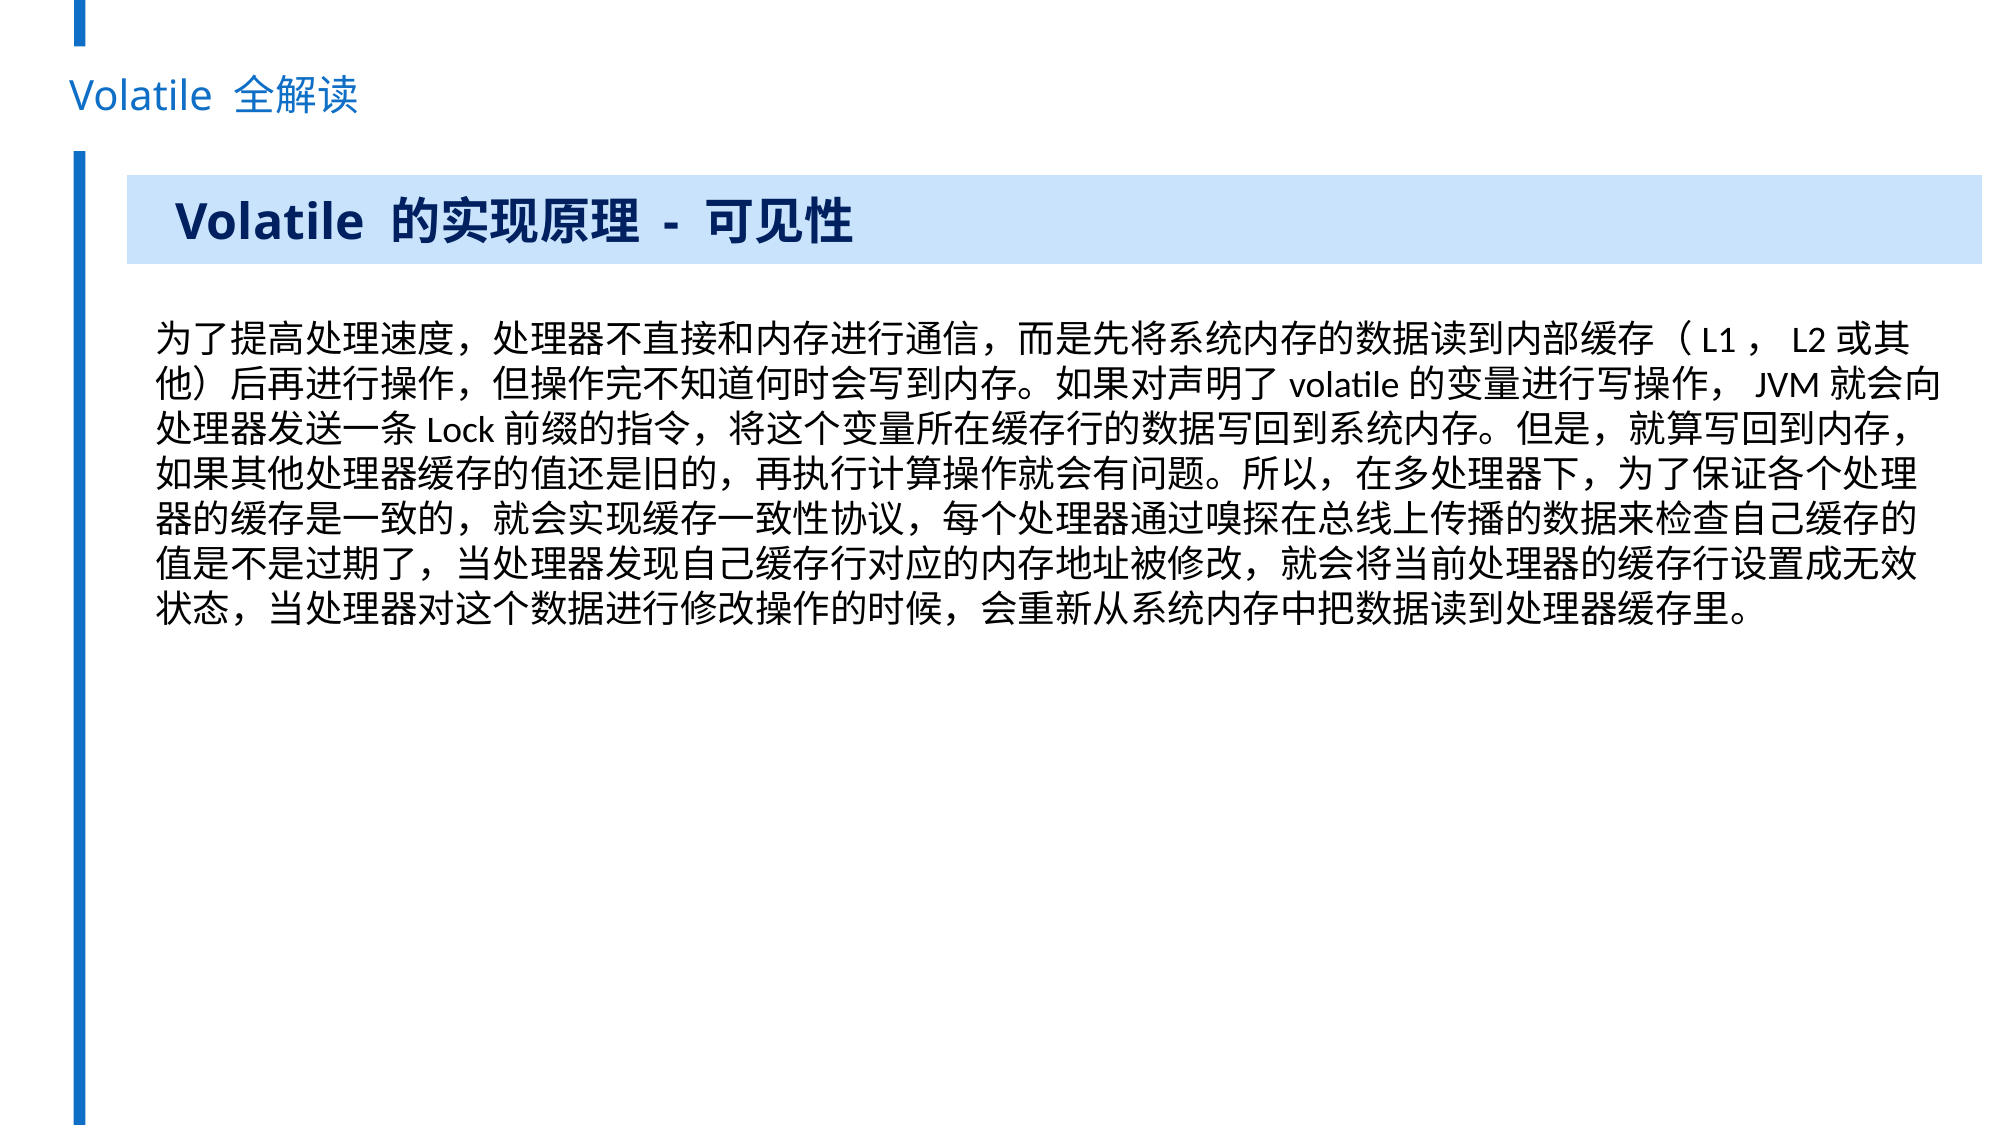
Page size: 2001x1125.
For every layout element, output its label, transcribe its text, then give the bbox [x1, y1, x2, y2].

text_box 为了提高处理速度，处理器不直接和内存进行通信，而是先将系统内存的数据读到内部缓存（L1，L2或其他）后再进行操作，但操作完不知道何时会写到内存。如果对声明了volatile的变量进行写操作，JVM就会向处理器发送一条Lock前缀的指令，将这个变量所在缓存行的数据写回到系统内存。但是，就算写回到内存，如果其他处理器缓存的值还是旧的，再执行计算操作就会有问题。所以，在多处理器下，为了保证各个处理器的缓存是一致的，就会实现缓存一致性协议，每个处理器通过嗅探在总线上传播的数据来检查自己缓存的值是不是过期了，当处理器发现自己缓存行对应的内存地址被修改，就会将当前处理器的缓存行设置成无效状态，当处理器对这个数据进行修改操作的时候，会重新从系统内存中把数据读到处理器缓存里。 [489, 307, 1969, 637]
picture [489, 175, 1982, 264]
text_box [69, 0, 489, 1125]
